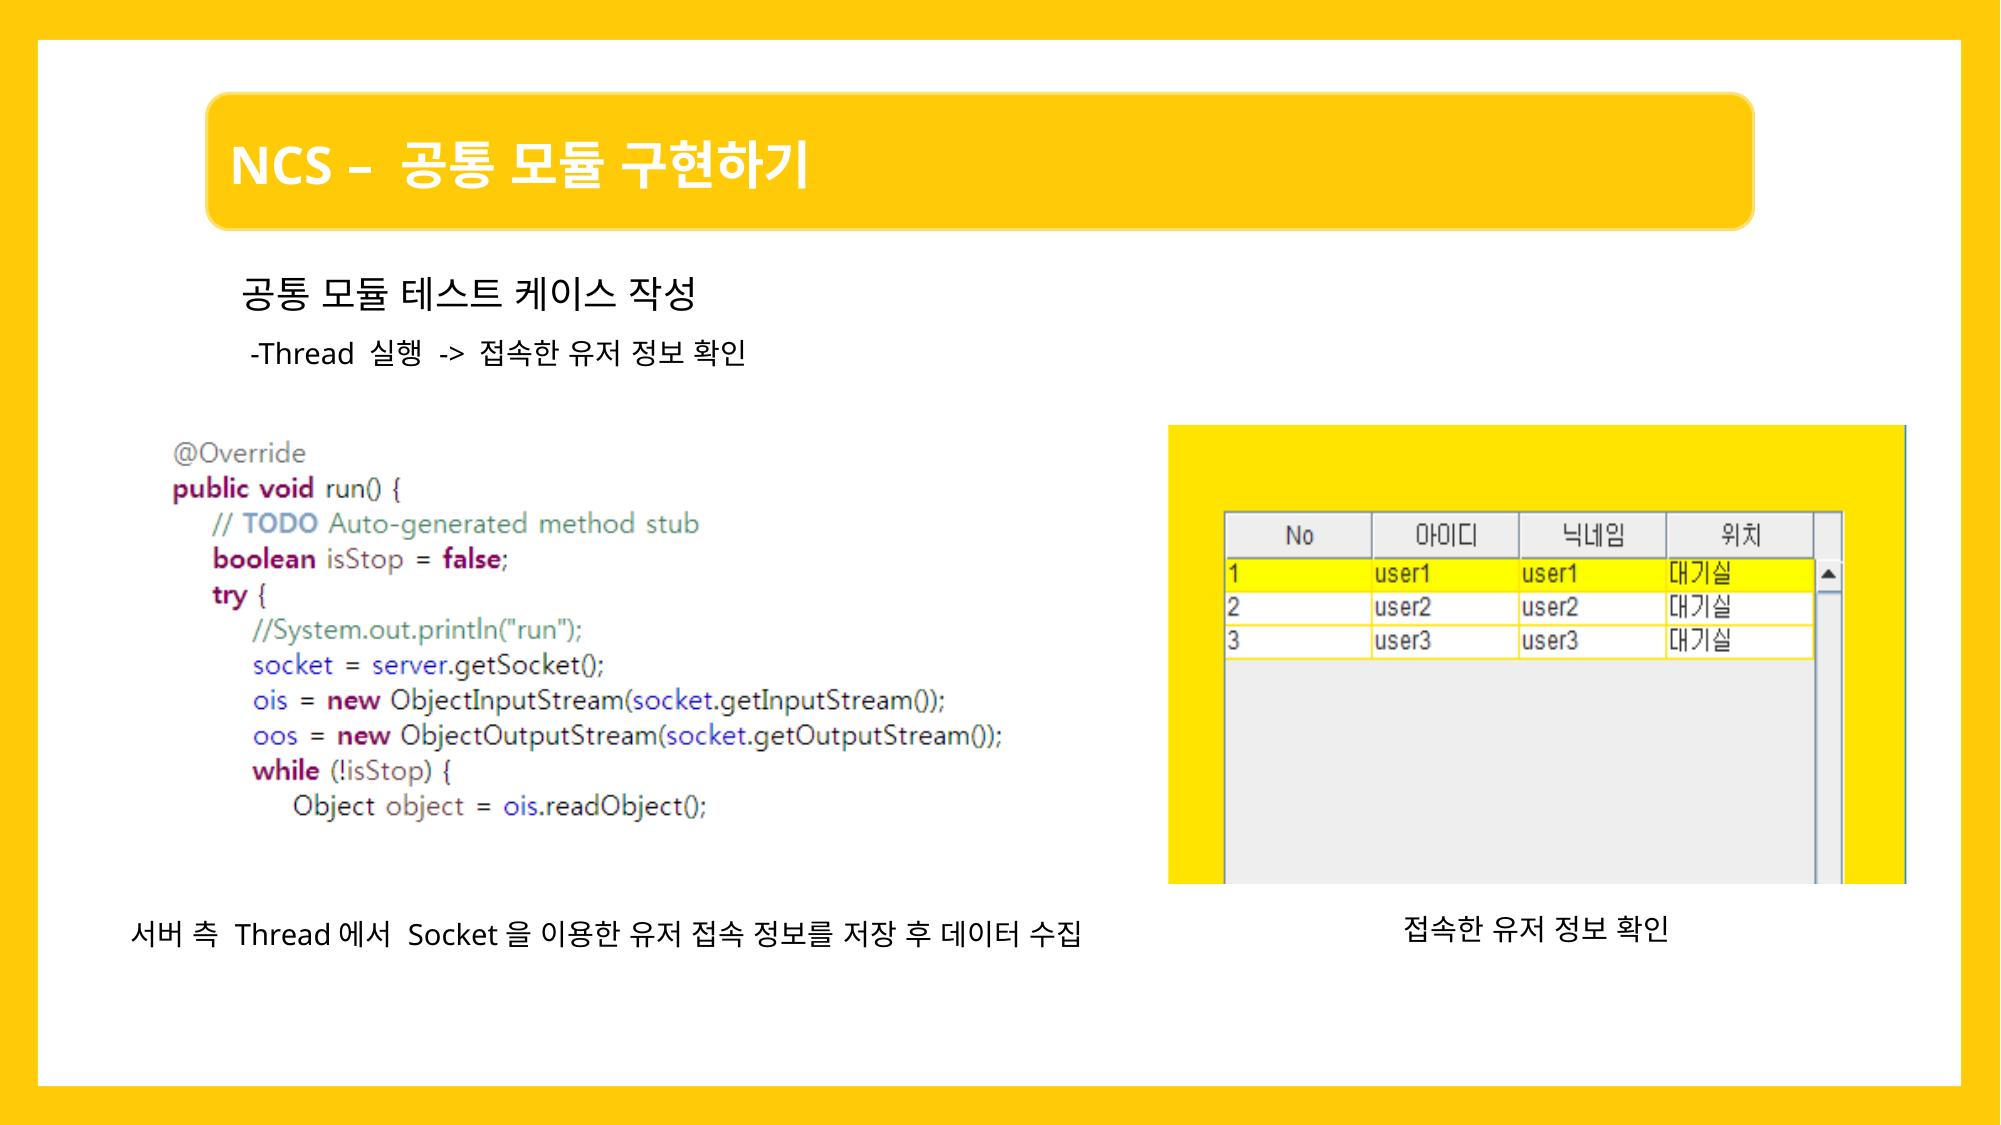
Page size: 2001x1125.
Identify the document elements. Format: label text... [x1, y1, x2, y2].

text_box 접속한 유저 정보 확인 [1388, 903, 1687, 954]
picture [140, 414, 1075, 858]
text_box 공통 모듈 테스트 케이스 작성 [227, 263, 713, 324]
text_box 서버 측 Thread에서 Socket을 이용한 유저 접속 정보를 저장 후 데이터 수집 [115, 909, 1099, 959]
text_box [206, 93, 1754, 230]
picture [1168, 424, 1907, 884]
text_box -Thread 실행 -> 접속한 유저 정보 확인 [235, 327, 763, 378]
